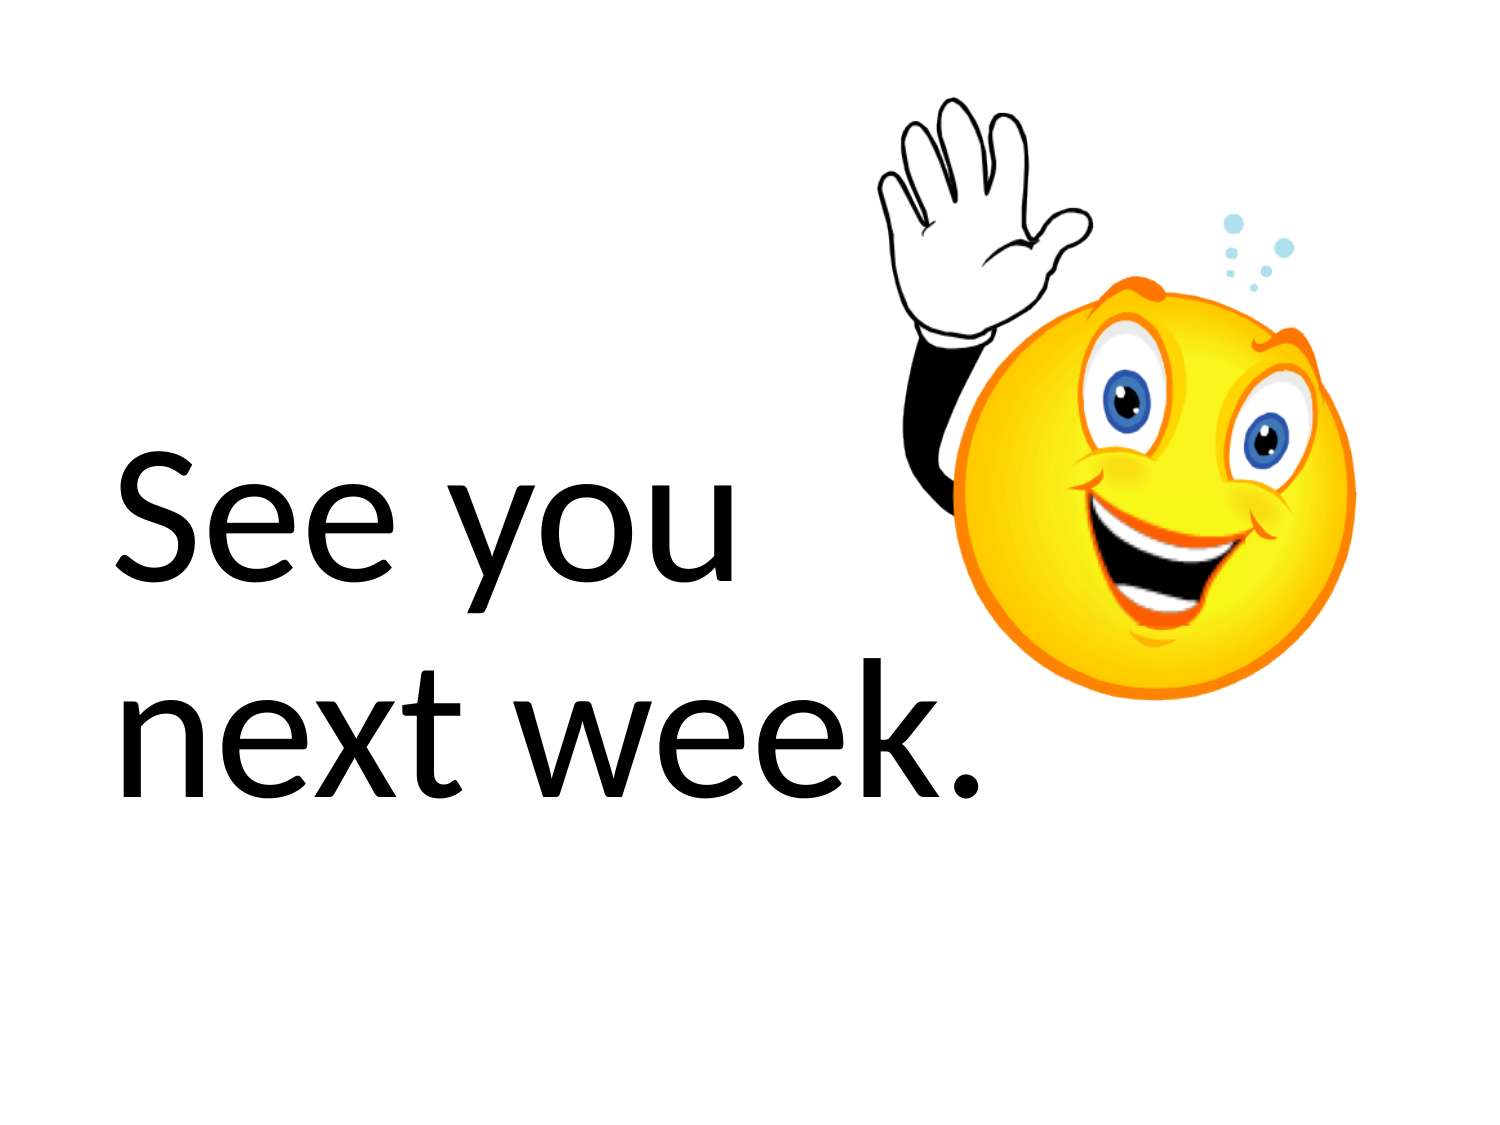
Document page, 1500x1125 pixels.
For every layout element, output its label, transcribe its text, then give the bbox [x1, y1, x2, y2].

picture [874, 94, 1359, 704]
title See you next week. [102, 63, 1398, 969]
